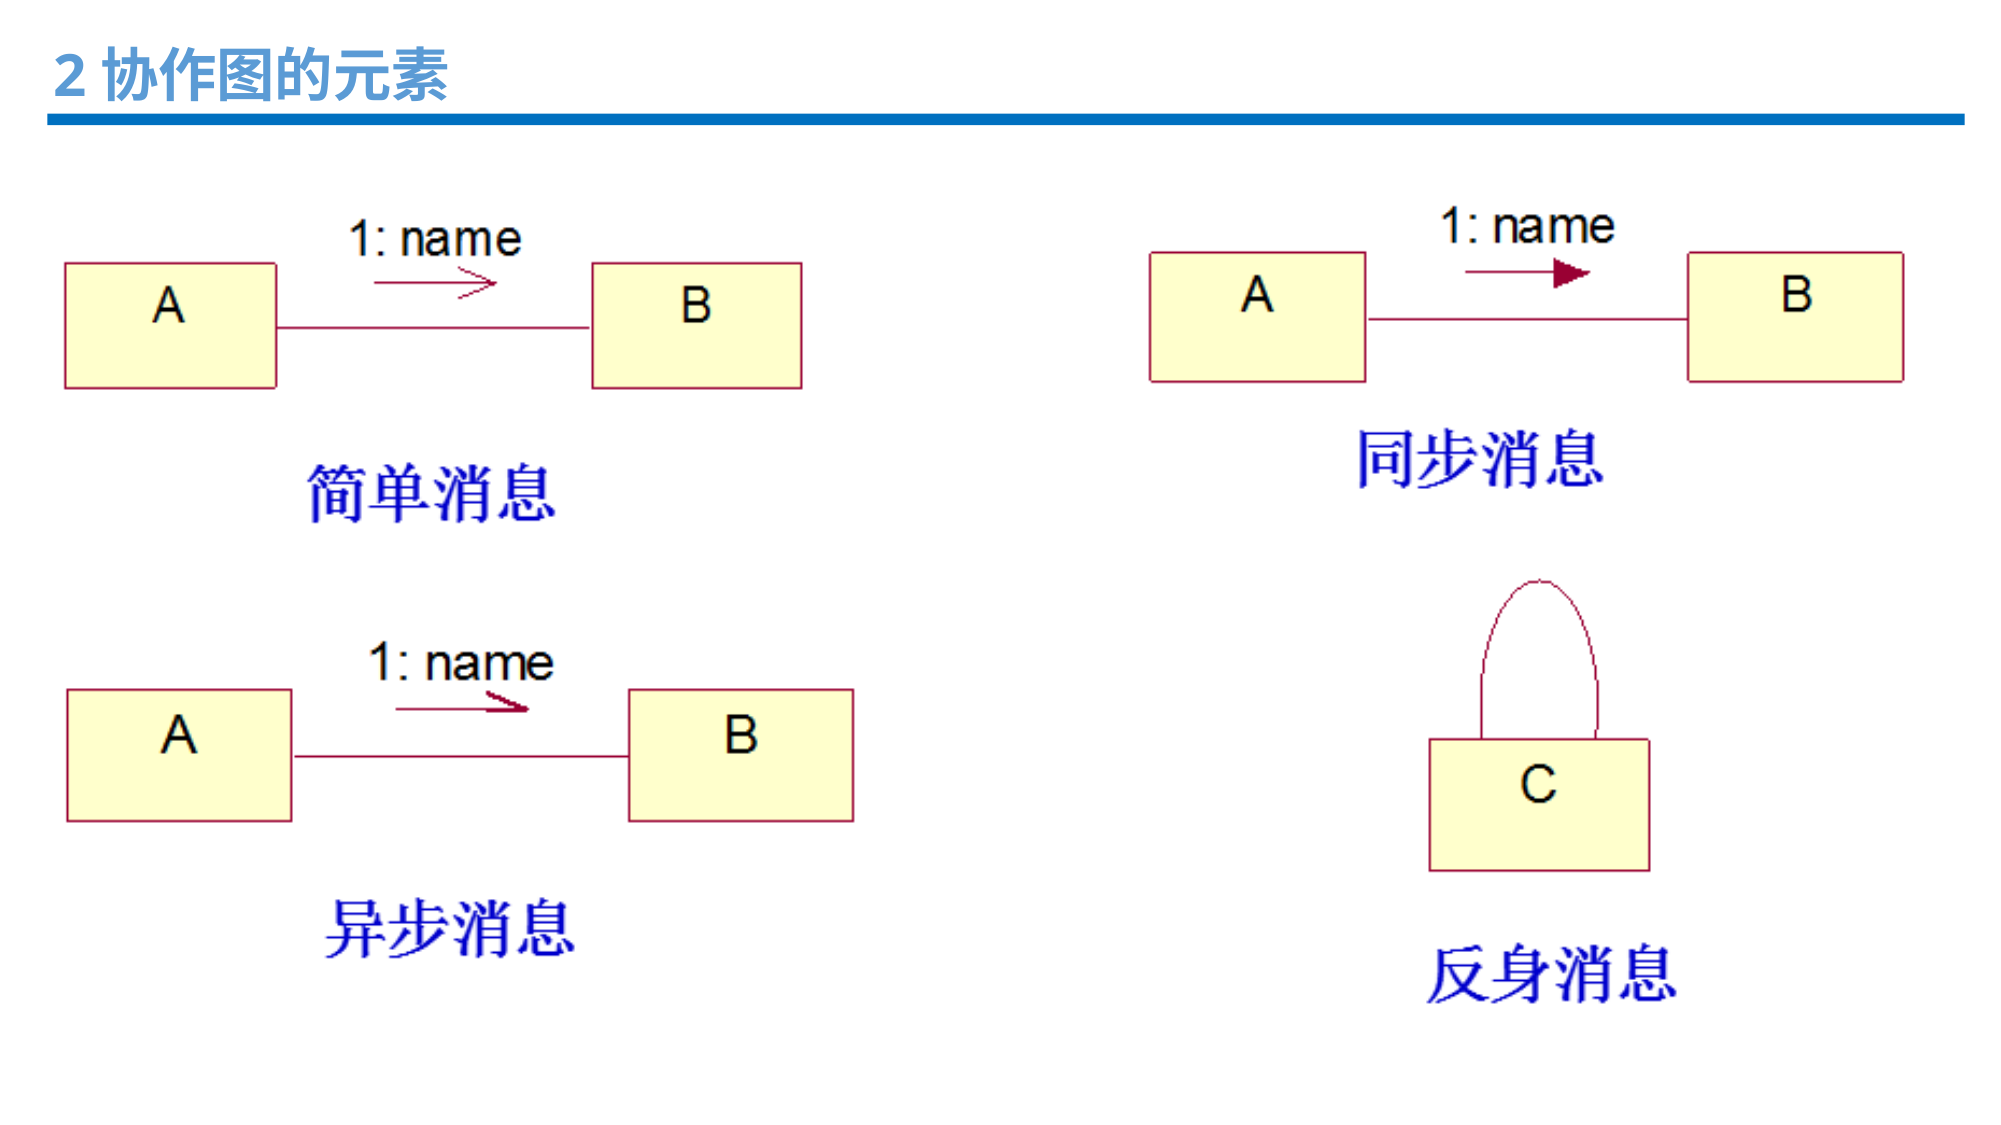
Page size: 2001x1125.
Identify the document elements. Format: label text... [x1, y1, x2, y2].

text_box 2协作图的元素 [38, 30, 465, 116]
picture [39, 196, 1920, 1008]
